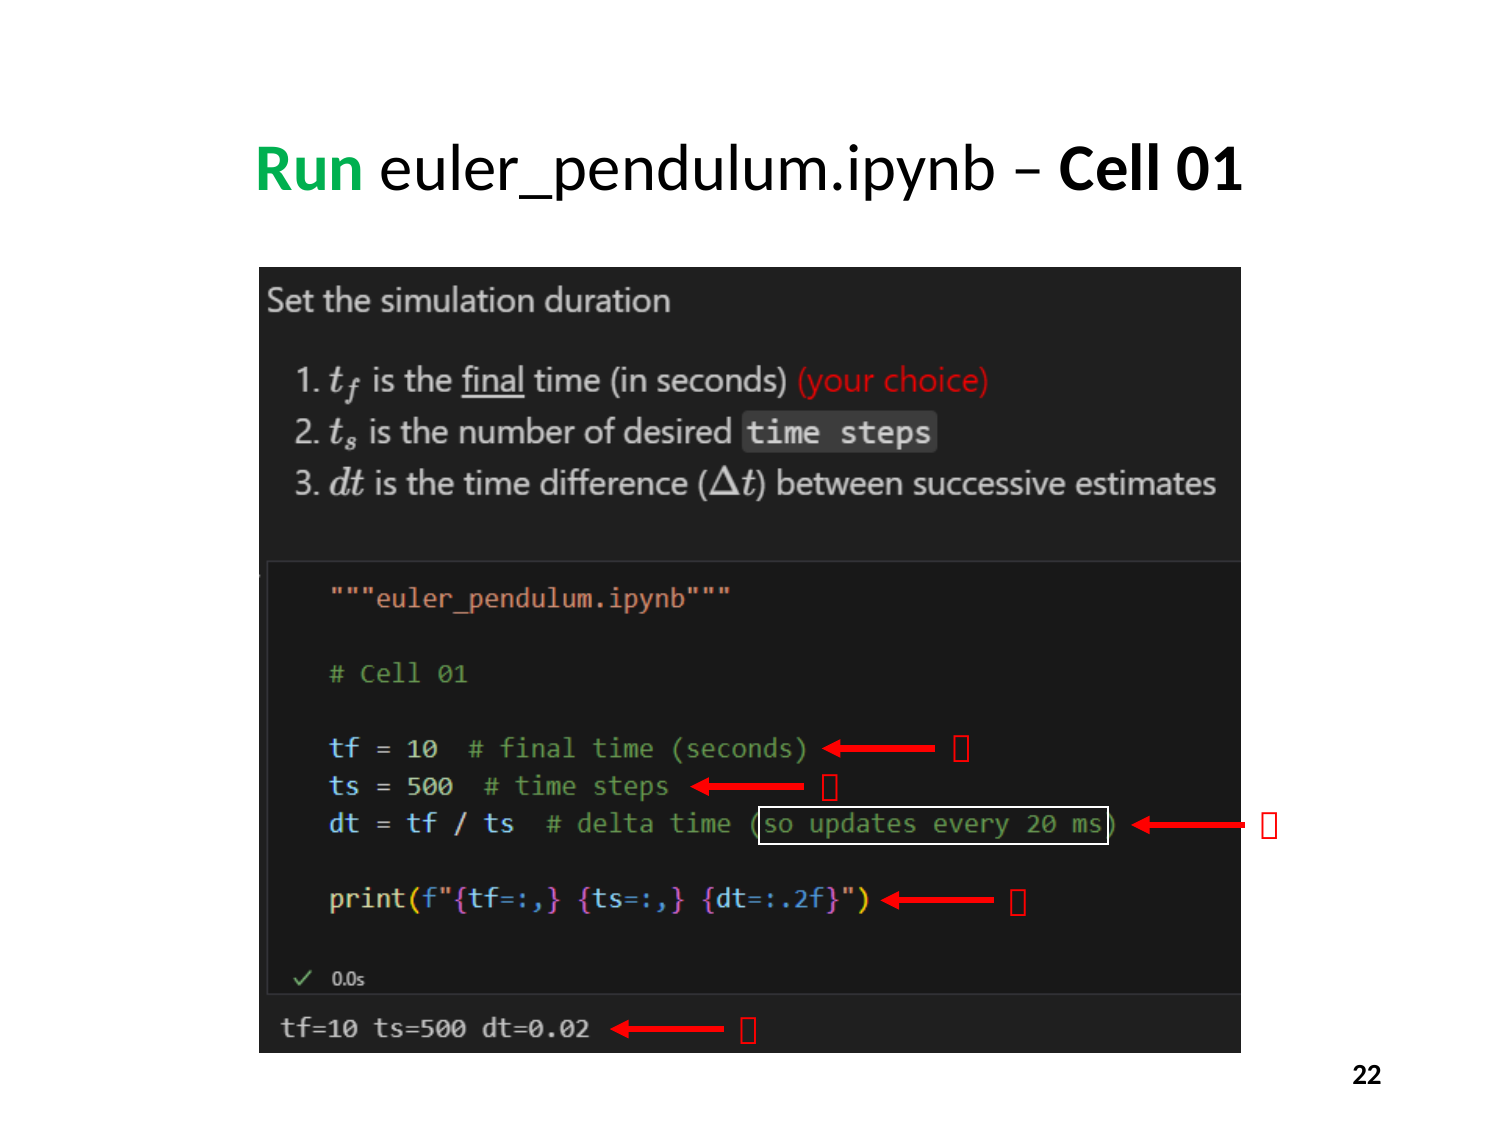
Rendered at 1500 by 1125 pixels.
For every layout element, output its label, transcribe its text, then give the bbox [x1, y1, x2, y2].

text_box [821, 718, 999, 779]
picture [259, 267, 1241, 1053]
slide_number 22 [1059, 1042, 1397, 1103]
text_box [690, 756, 867, 817]
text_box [609, 999, 786, 1060]
title Run euler_pendulum.ipynb – Cell 01 [103, 59, 1397, 278]
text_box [880, 871, 1056, 933]
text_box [1130, 794, 1307, 856]
